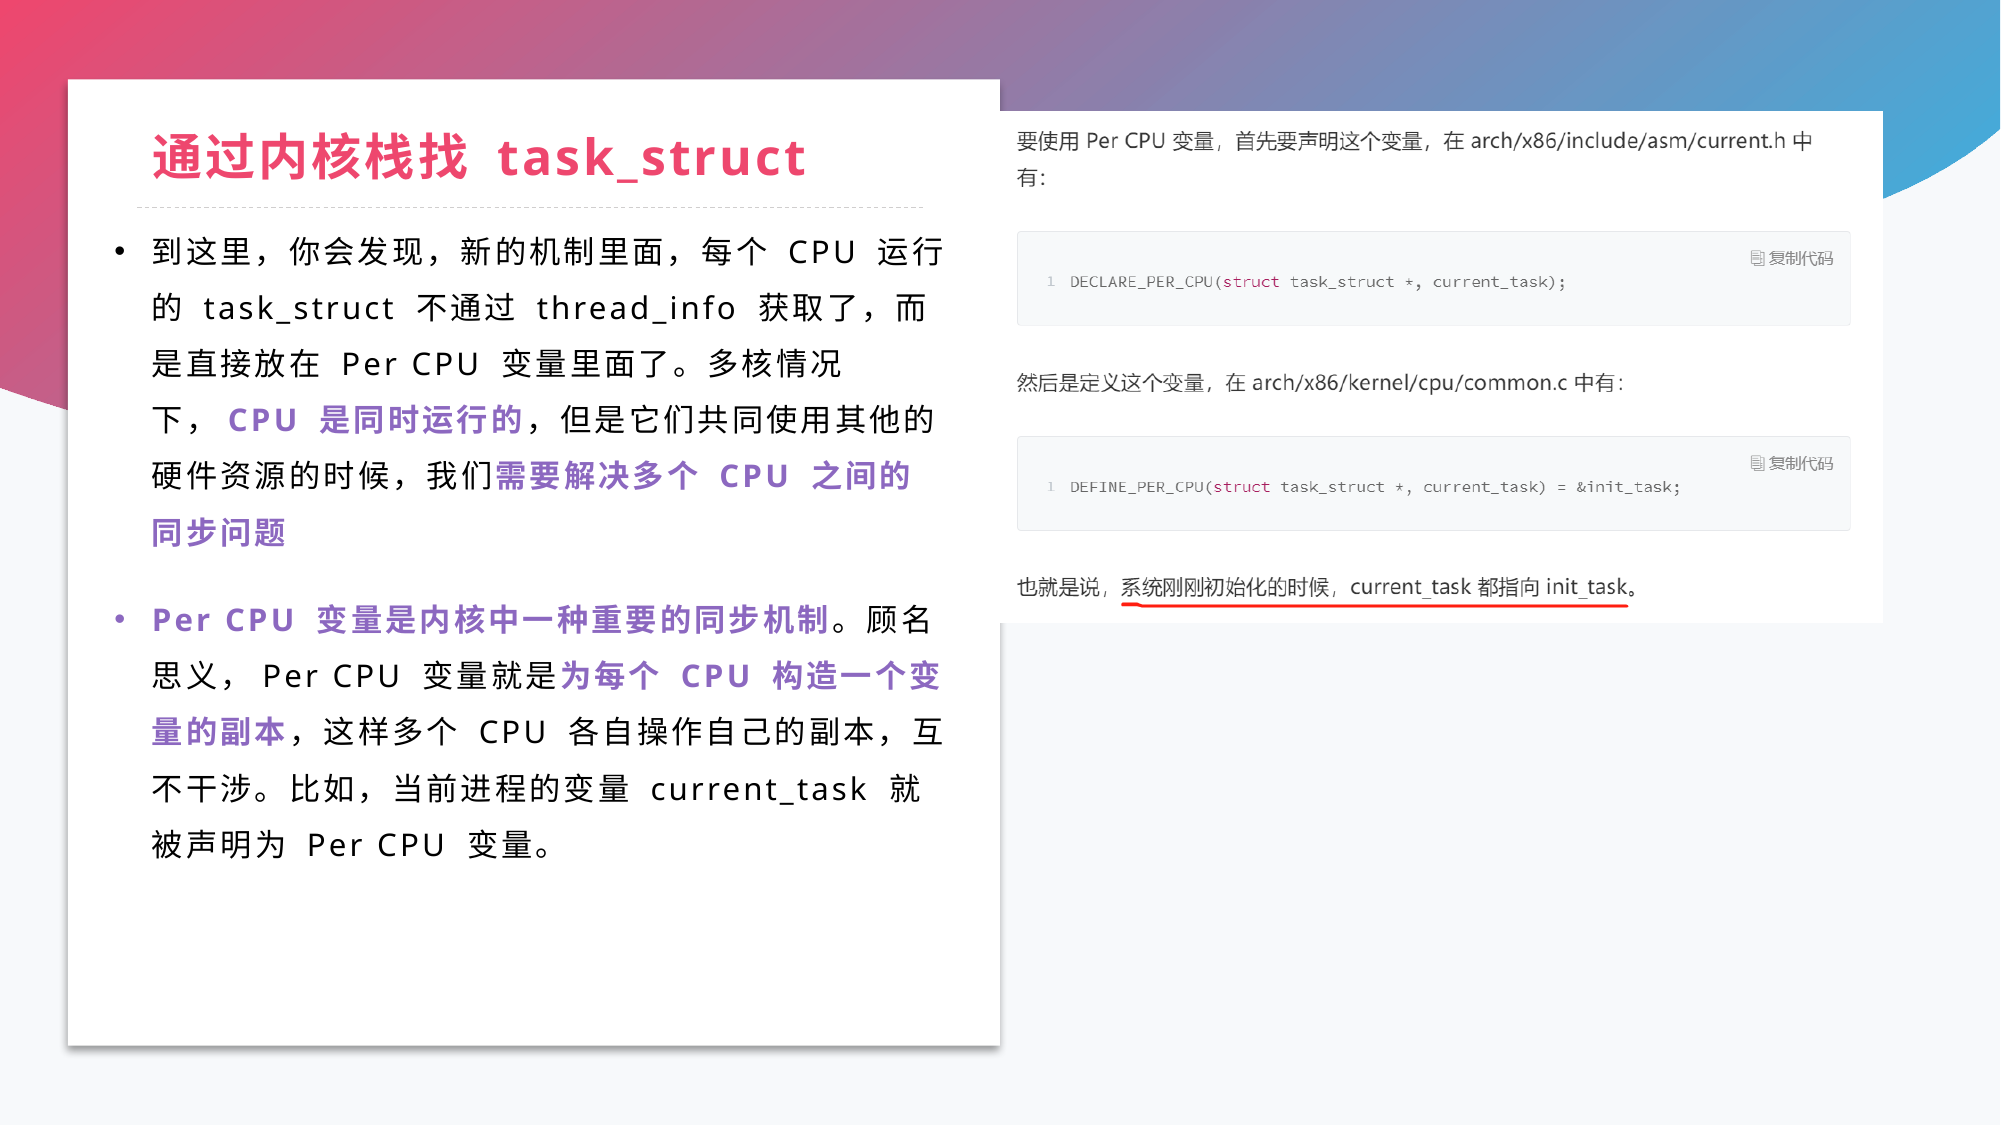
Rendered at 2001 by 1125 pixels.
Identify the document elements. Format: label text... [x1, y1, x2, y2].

title 通过内核栈找 task_struct [137, 111, 924, 208]
list 到这里，你会发现，新的机制里面，每个 CPU 运行的 task_struct 不通过 thread_info 获取了，而是直接放在 Per CPU 变量里面了。多核情况下，CPU 是同时运行的，但是它们共同使用其他的硬件资源的时候，我们需要解决多个 CPU 之间的同步问题 Per CPU 变量是内核中一种重要的同步机制。顾名思义，Per CPU 变量就是为每个 CPU 构造一个变量的副本，这样多个 CPU 各自操作自己的副本，互不干涉。比如，当前进程的变量 current_task 就被声明为 Per CPU 变量。 [99, 205, 962, 1012]
text_box [1077, 230, 1941, 1037]
picture [999, 111, 1883, 623]
